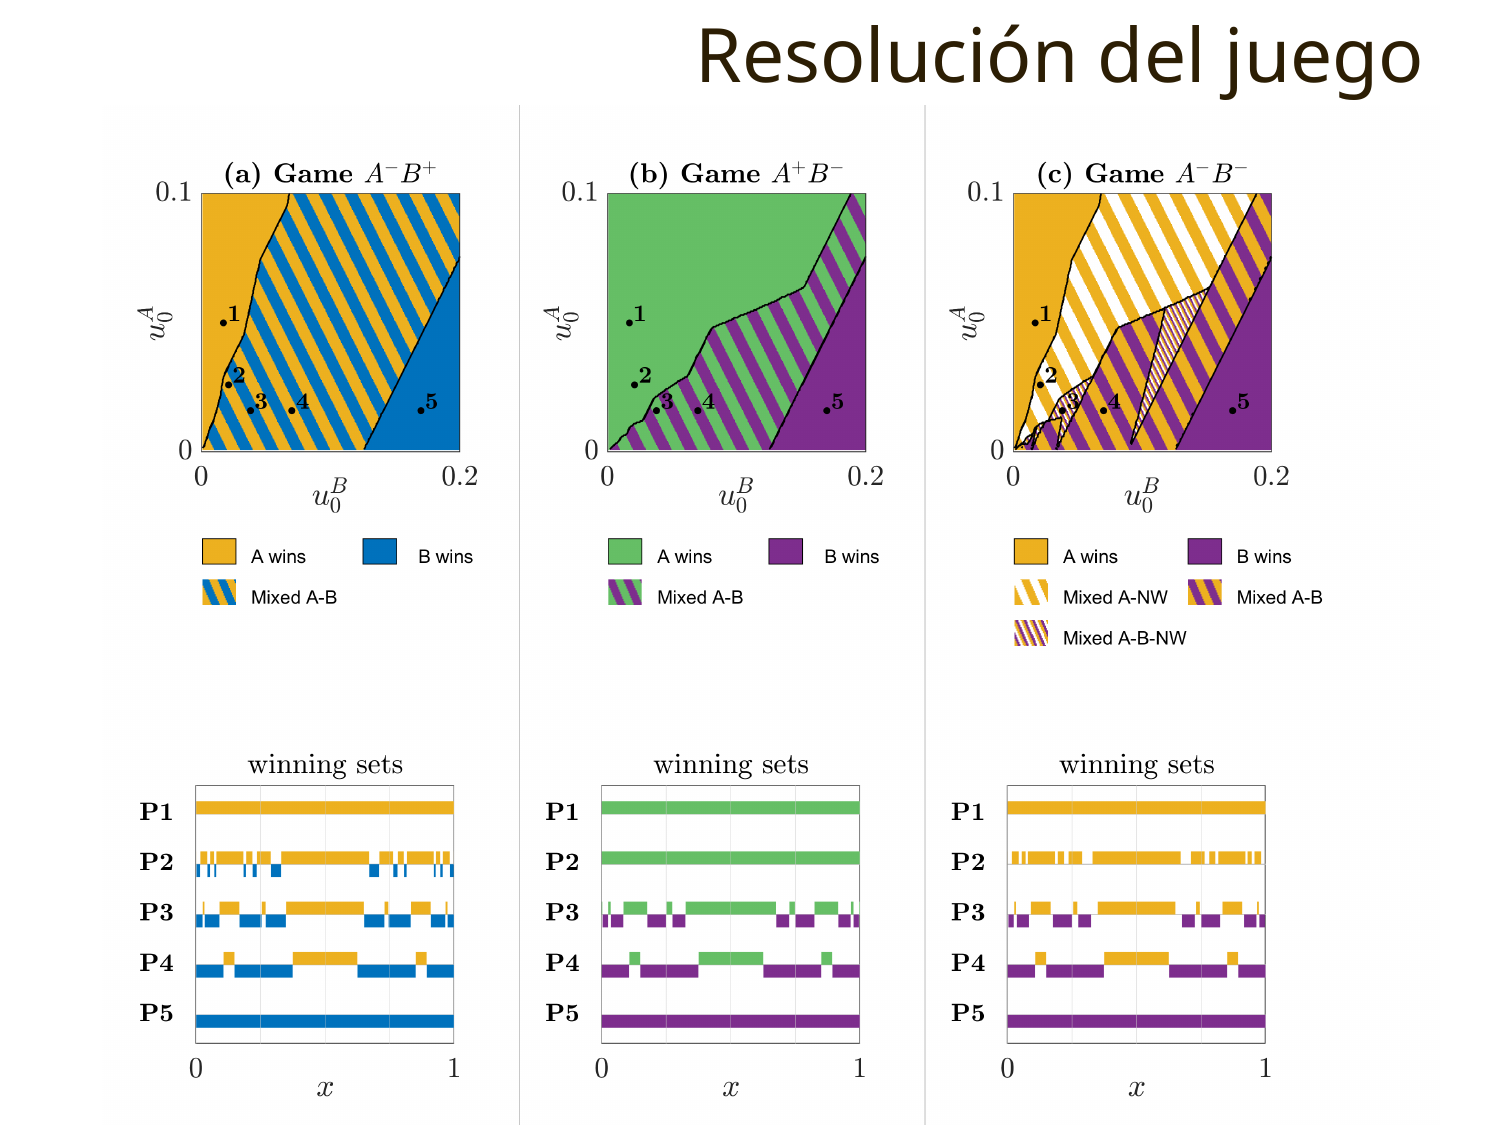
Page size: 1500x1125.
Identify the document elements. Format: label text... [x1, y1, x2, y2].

text_box Resolución del juego [0, 0, 1440, 105]
picture [102, 105, 1440, 1125]
